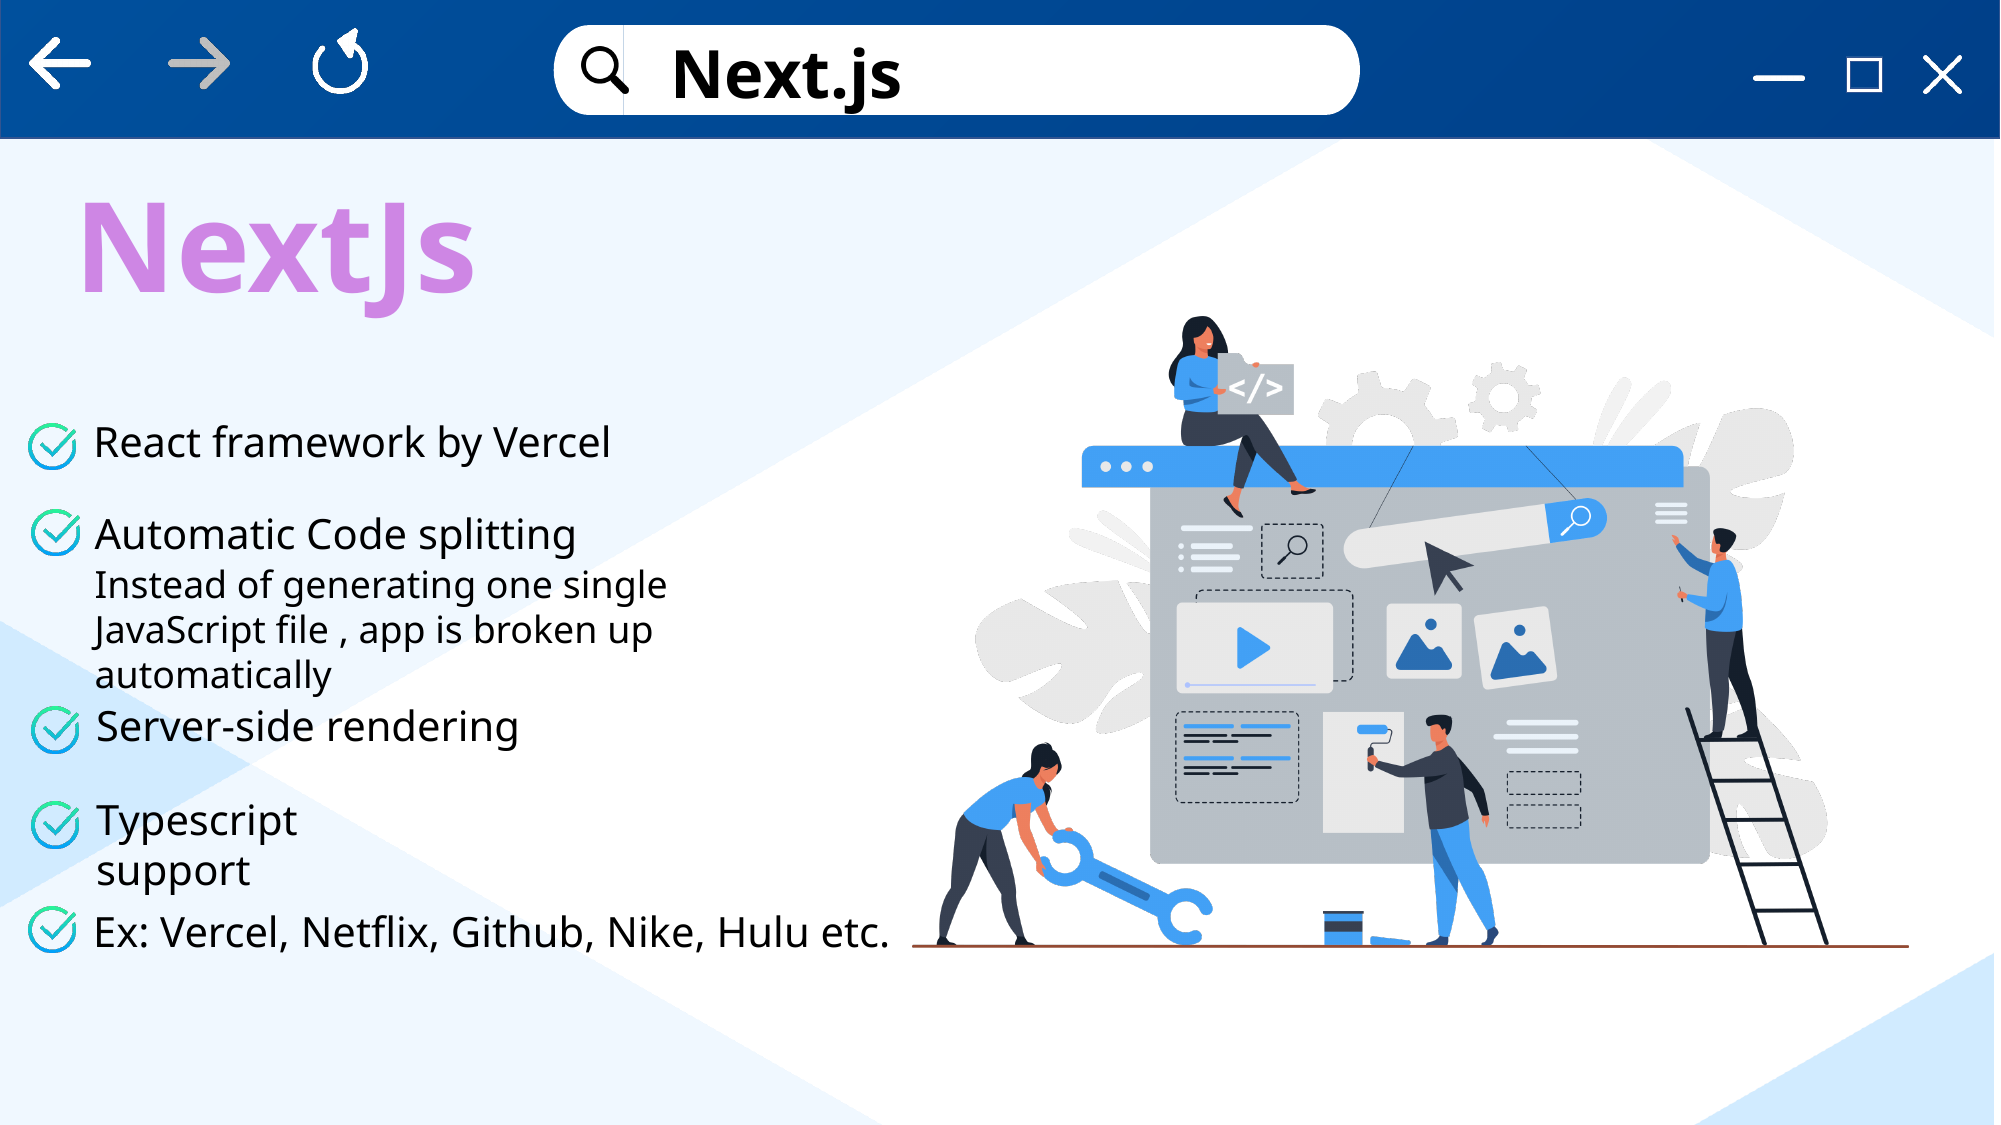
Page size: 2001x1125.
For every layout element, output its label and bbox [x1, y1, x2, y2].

picture [0, 0, 1994, 1125]
text_box [28, 895, 1005, 962]
text_box [1994, 0, 2000, 139]
text_box [31, 692, 741, 759]
text_box [28, 404, 912, 472]
text_box [31, 786, 450, 853]
text_box [31, 500, 785, 661]
